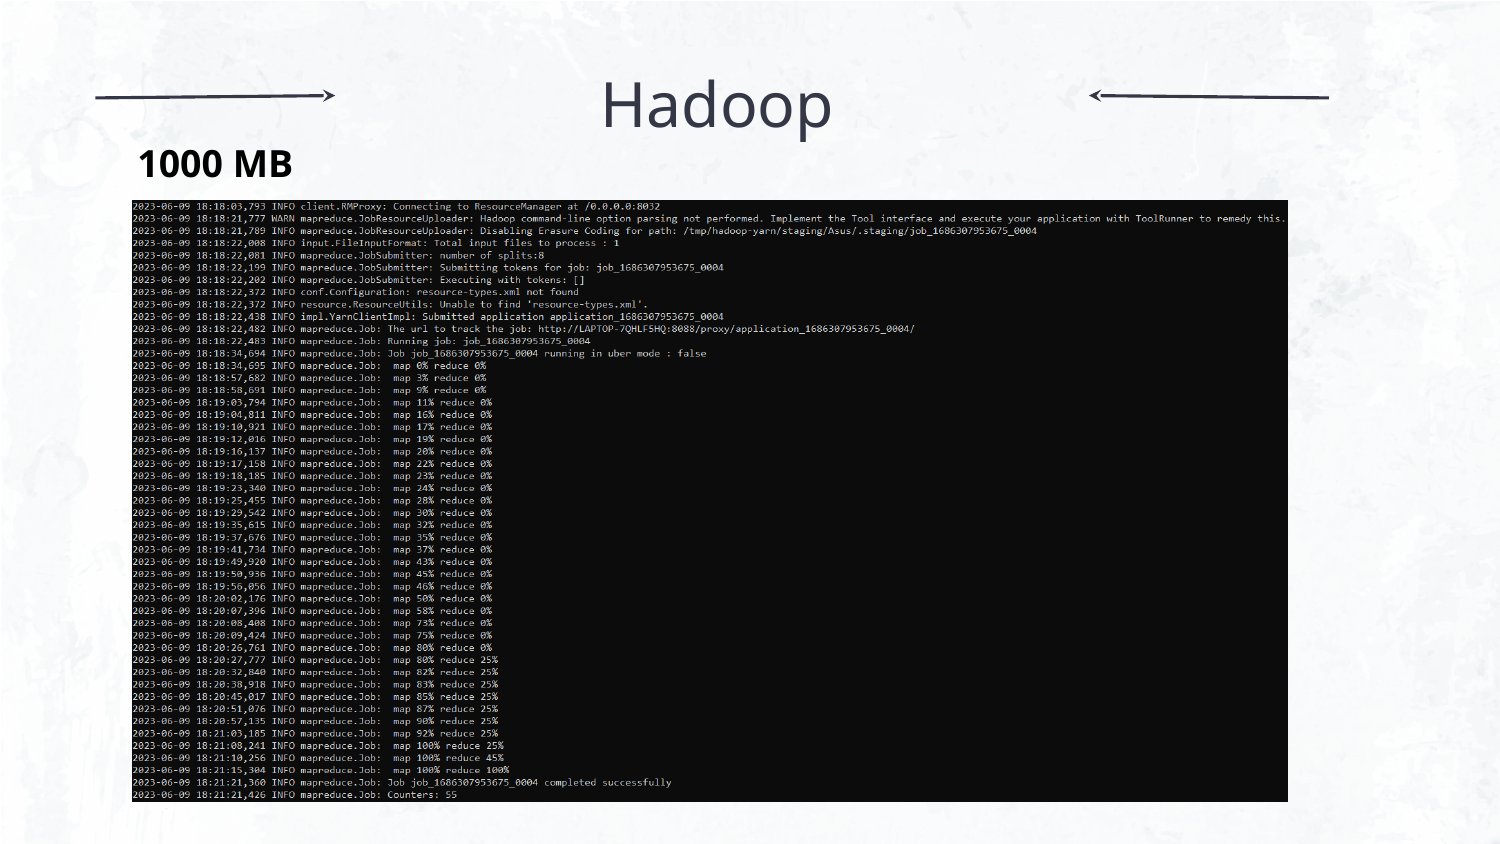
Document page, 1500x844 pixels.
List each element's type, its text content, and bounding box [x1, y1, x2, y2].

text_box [95, 95, 336, 99]
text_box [1088, 95, 1330, 99]
picture [2, 2, 1500, 844]
title Hadoop [132, 38, 1303, 155]
text_box 1000 MB [95, 124, 336, 200]
